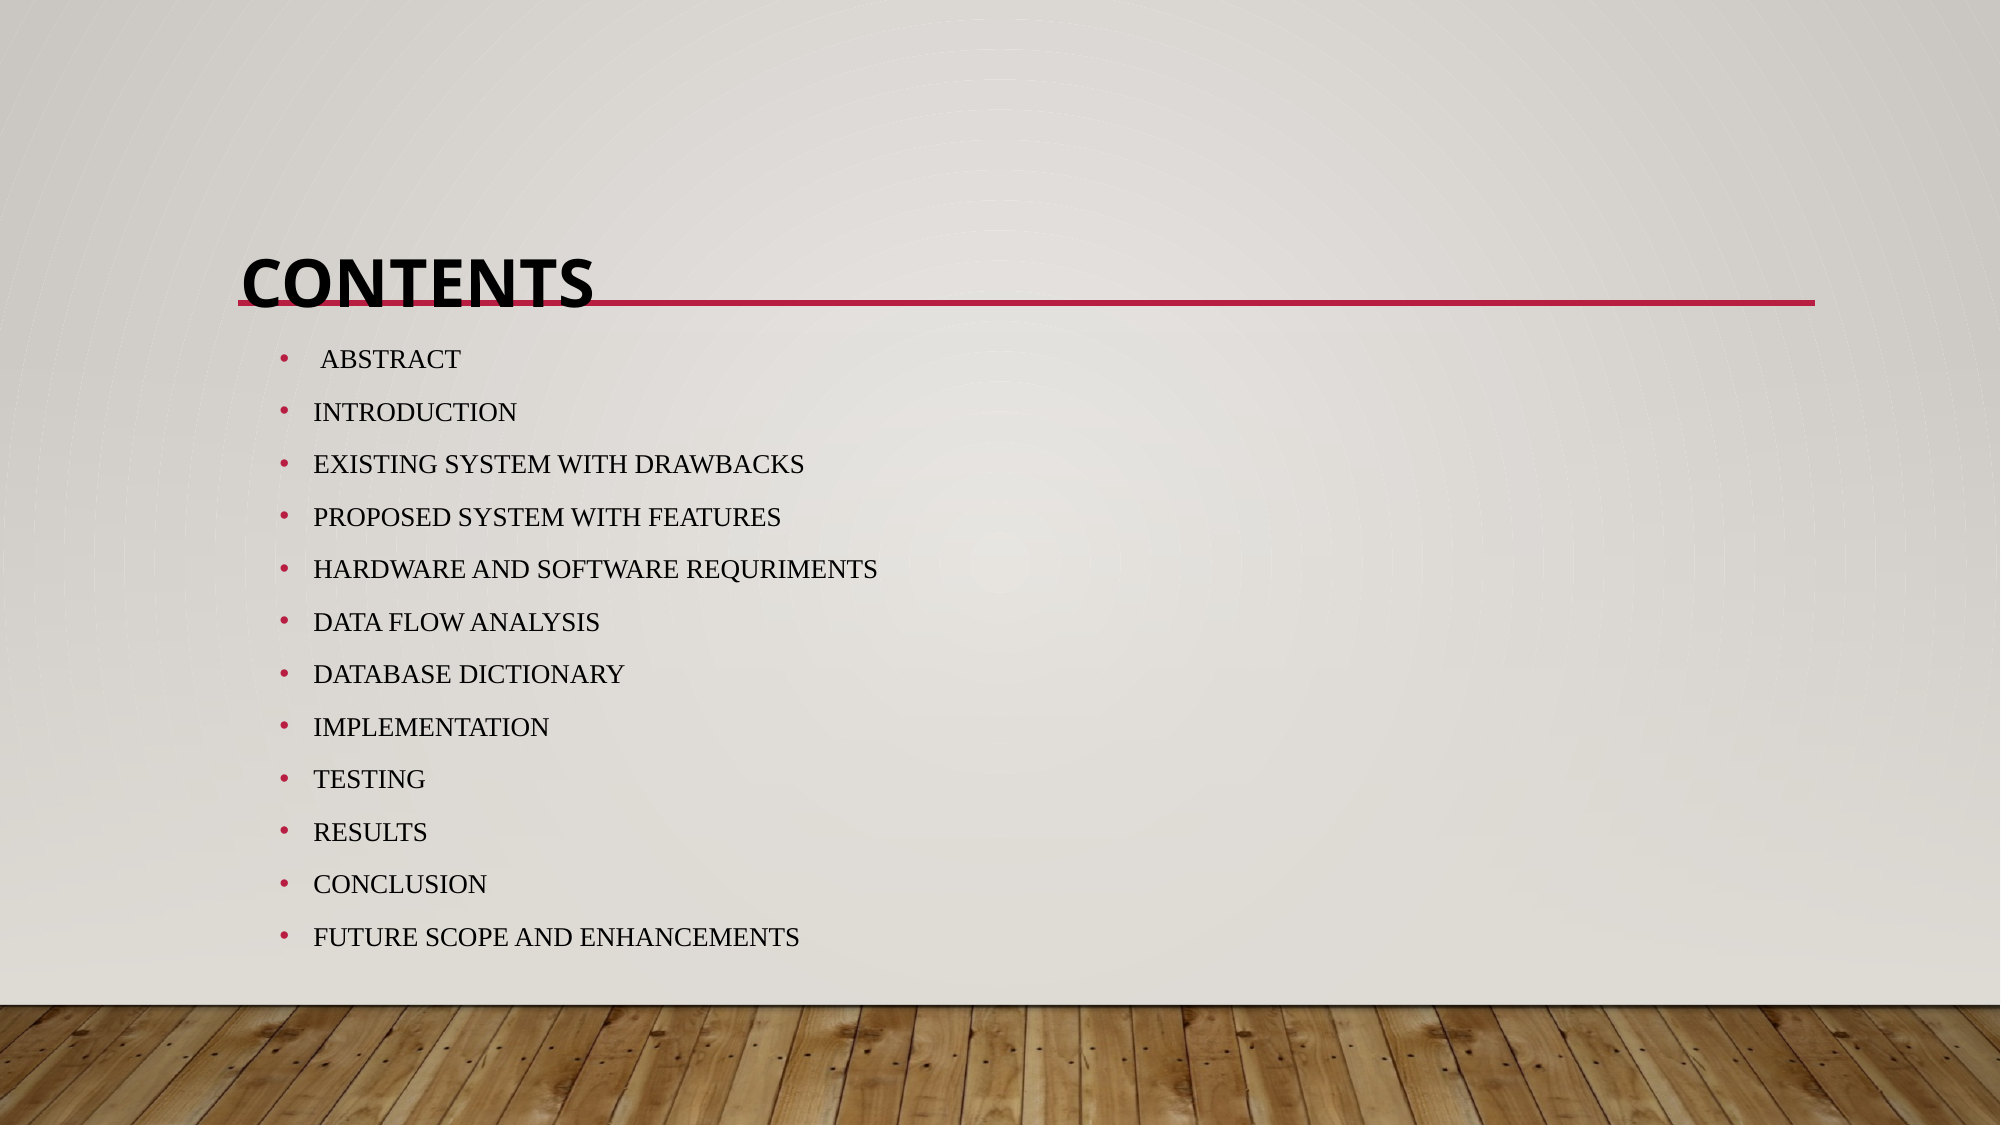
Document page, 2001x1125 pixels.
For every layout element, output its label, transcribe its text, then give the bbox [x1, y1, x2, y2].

picture [0, 1005, 2000, 1125]
list ABSTRACT INTRODUCTION EXISTING SYSTEM WITH DRAWBACKS PROPOSED SYSTEM WITH FEATURES HARDWARE AND SOFTWARE REQURIMENTS DATA FLOW ANALYSIS DATABASE DICTIONARY IMPLEMENTATION TESTING RESULTS CONCLUSION FUTURE SCOPE AND ENHANCEMENTS [264, 327, 1625, 967]
title CONTENTS [0, 193, 1776, 352]
